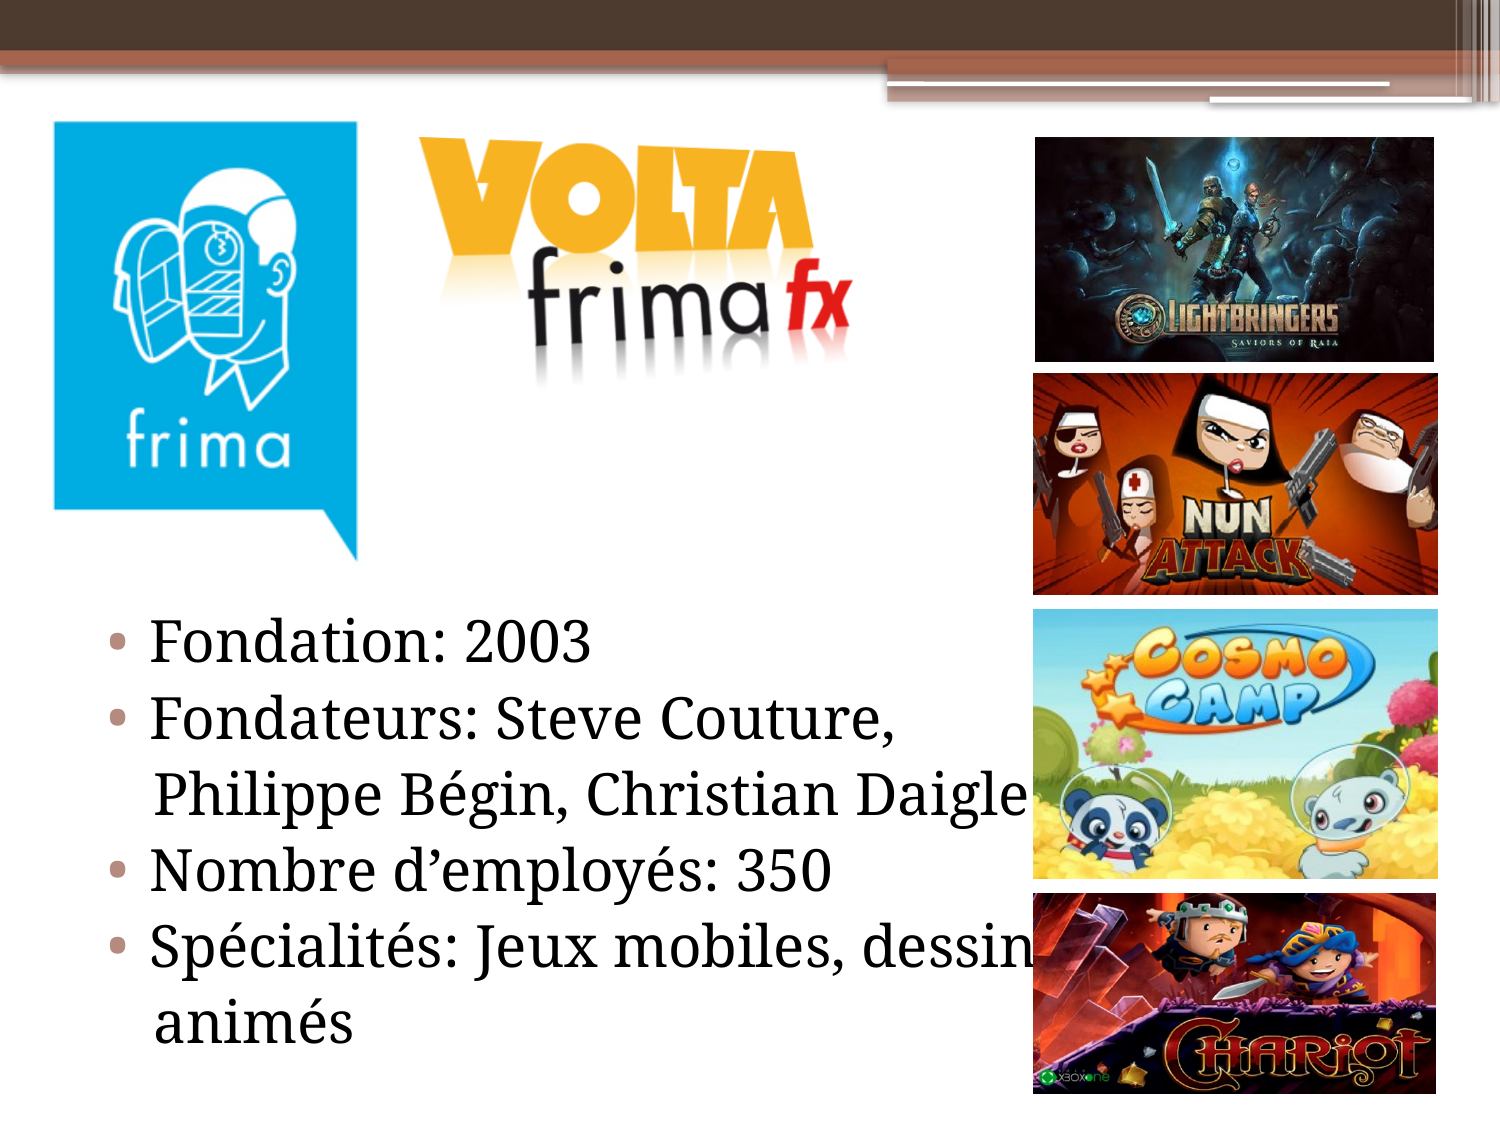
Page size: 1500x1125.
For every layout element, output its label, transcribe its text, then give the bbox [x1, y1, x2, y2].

picture [1033, 373, 1439, 596]
list Fondation: 2003 Fondateurs: Steve Couture, Philippe Bégin, Christian Daigle Nombre d’employés: 350 Spécialités: Jeux mobiles, dessins animés [75, 368, 1034, 1079]
picture [1034, 136, 1435, 362]
picture [29, 101, 384, 585]
picture [1033, 609, 1438, 880]
picture [1033, 892, 1436, 1095]
picture [418, 136, 853, 390]
